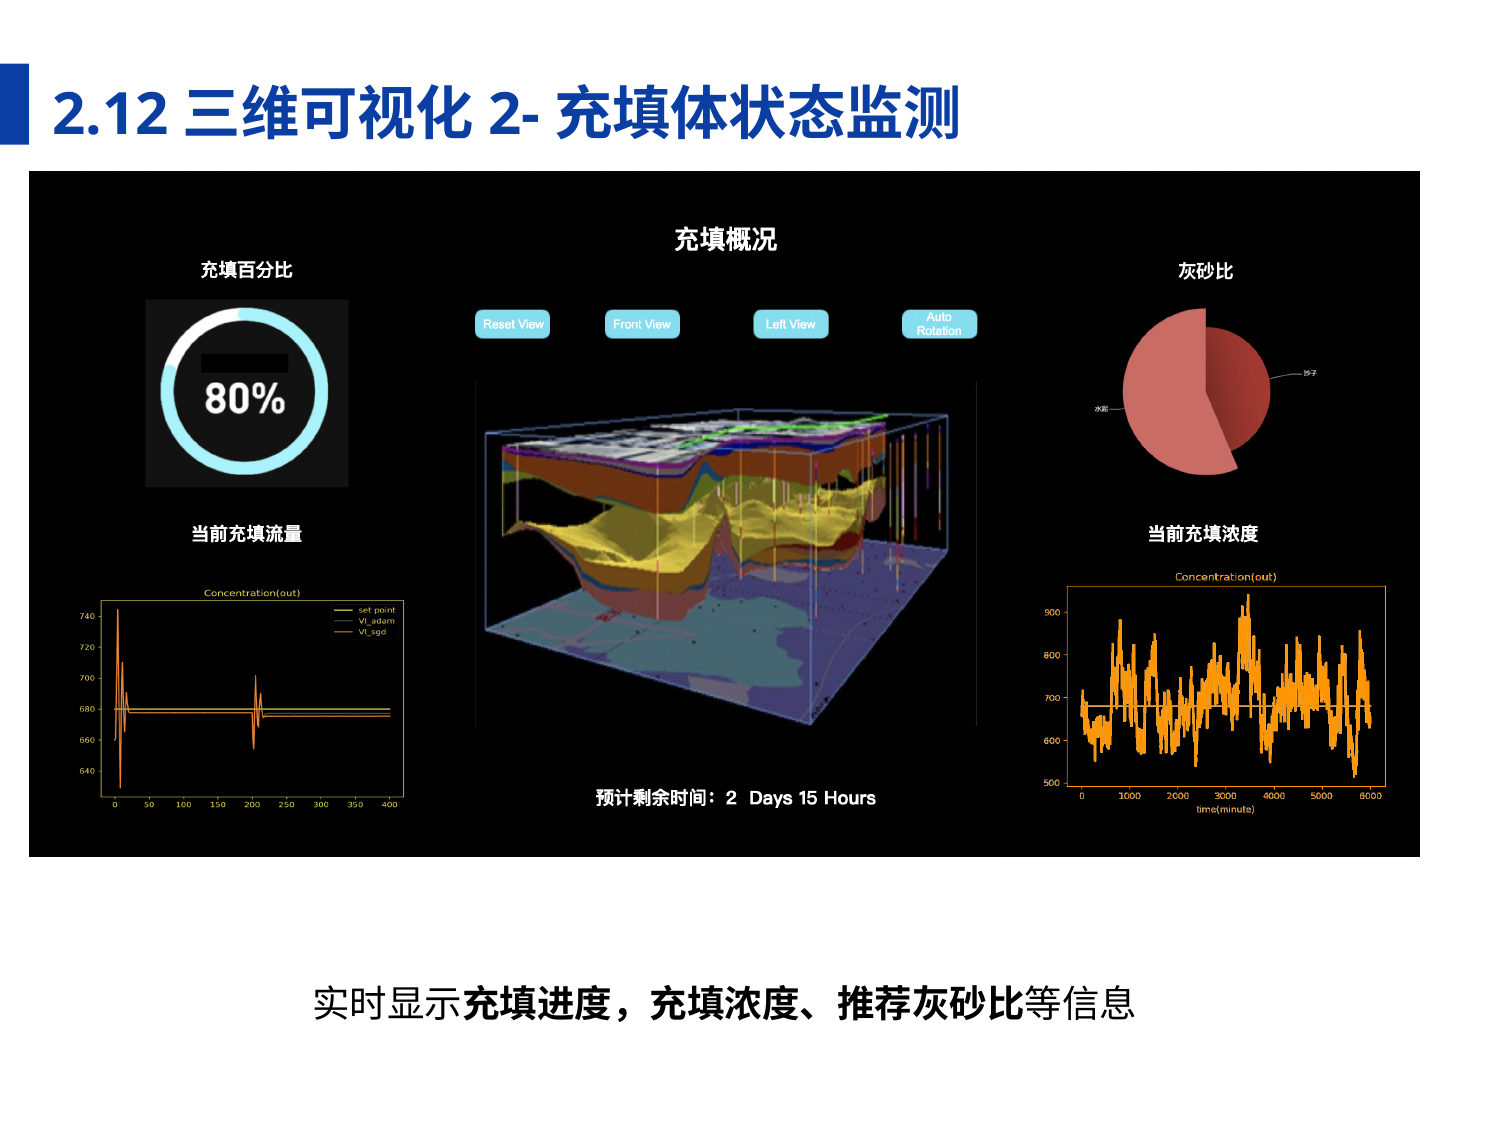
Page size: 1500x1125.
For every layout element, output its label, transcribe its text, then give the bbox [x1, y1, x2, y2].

text_box [0, 63, 29, 145]
picture [28, 171, 1420, 857]
text_box 2.12三维可视化2-充填体状态监测 [37, 54, 977, 171]
text_box 实时显示充填进度，充填浓度、推荐灰砂比等信息 [69, 973, 1380, 1033]
